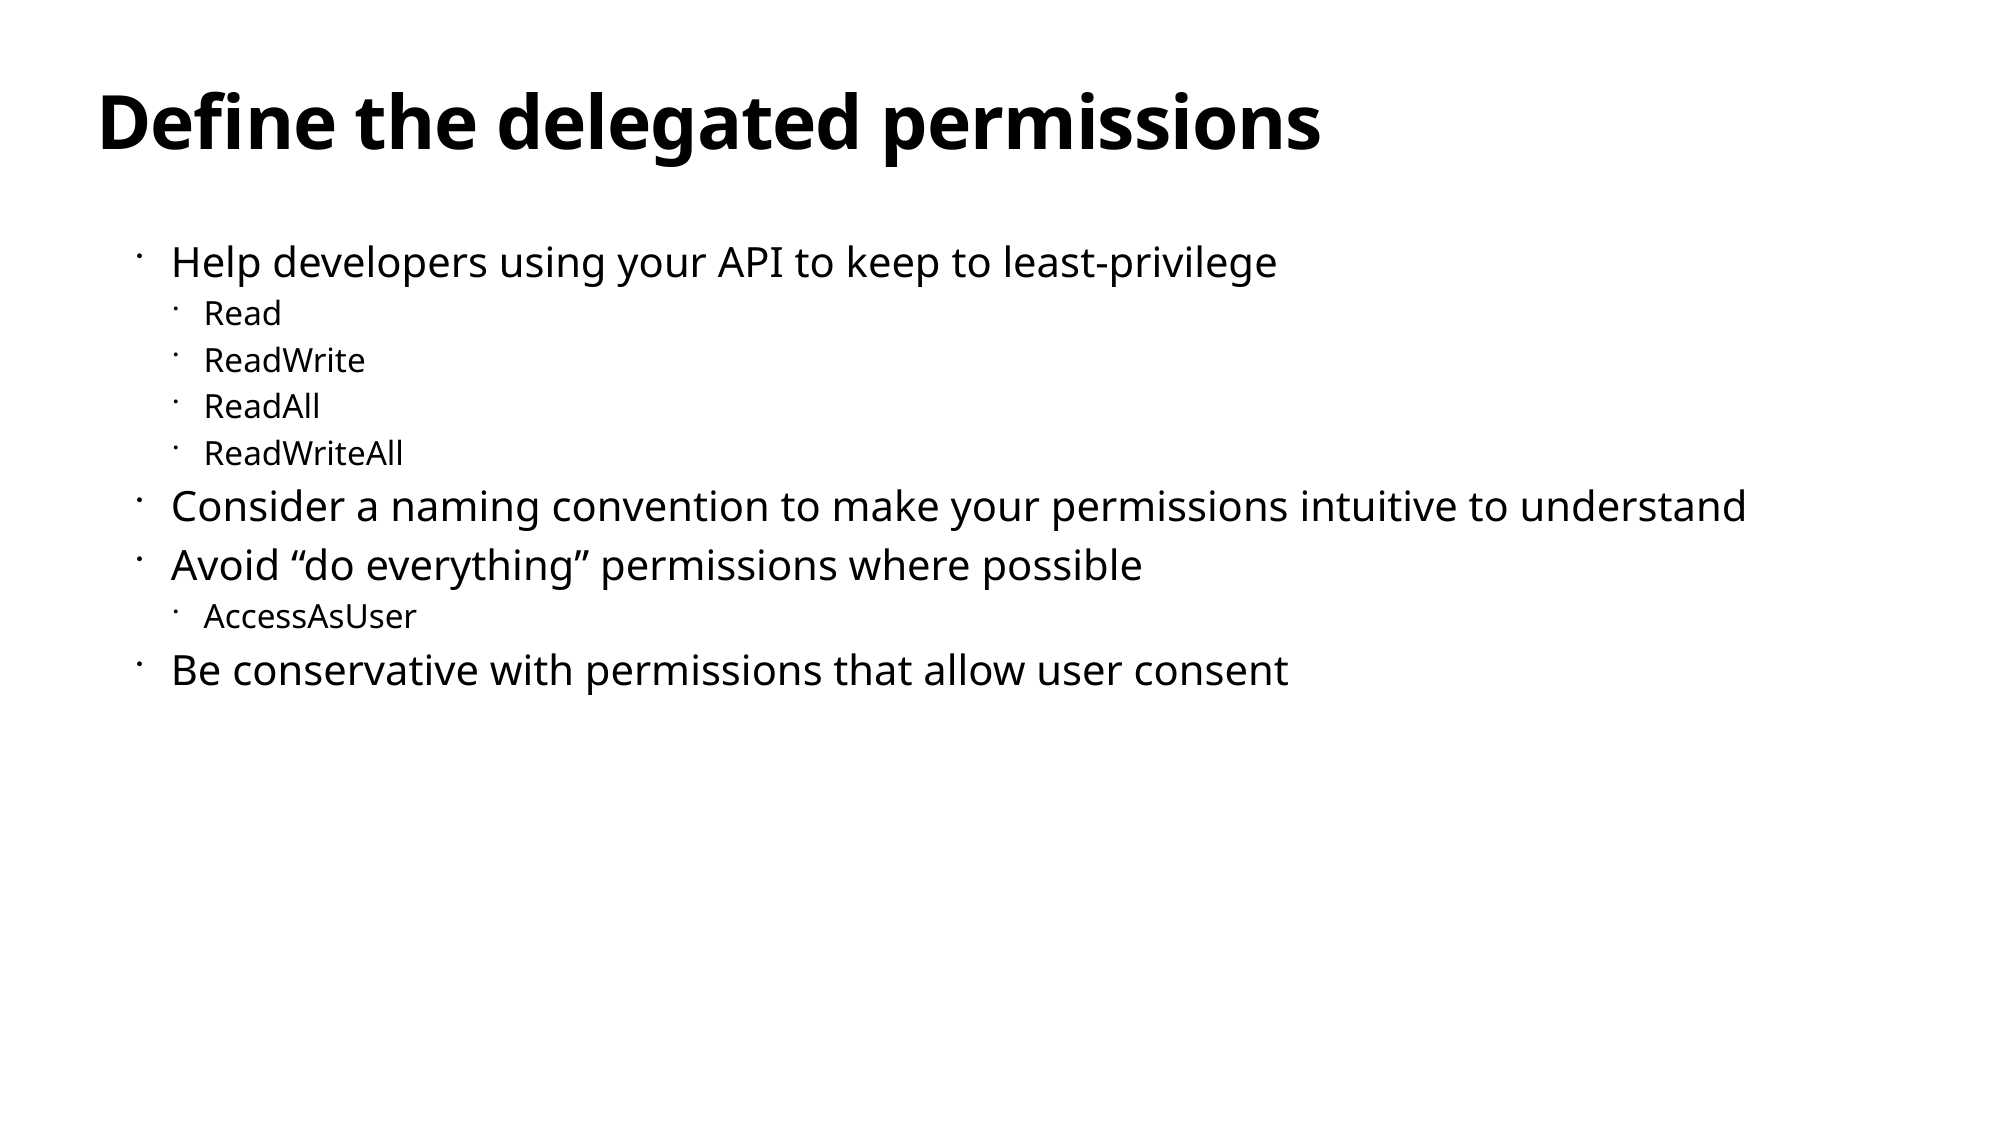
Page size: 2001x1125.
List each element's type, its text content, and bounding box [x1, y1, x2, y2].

title Define the delegated permissions [96, 75, 1904, 166]
list Help developers using your API to keep to least-privilege Read ReadWrite ReadAll ReadWriteAll Consider a naming convention to make your permissions intuitive to understand Avoid “do everything” permissions where possible AccessAsUser Be conservative with permissions that allow user consent [95, 235, 1904, 710]
